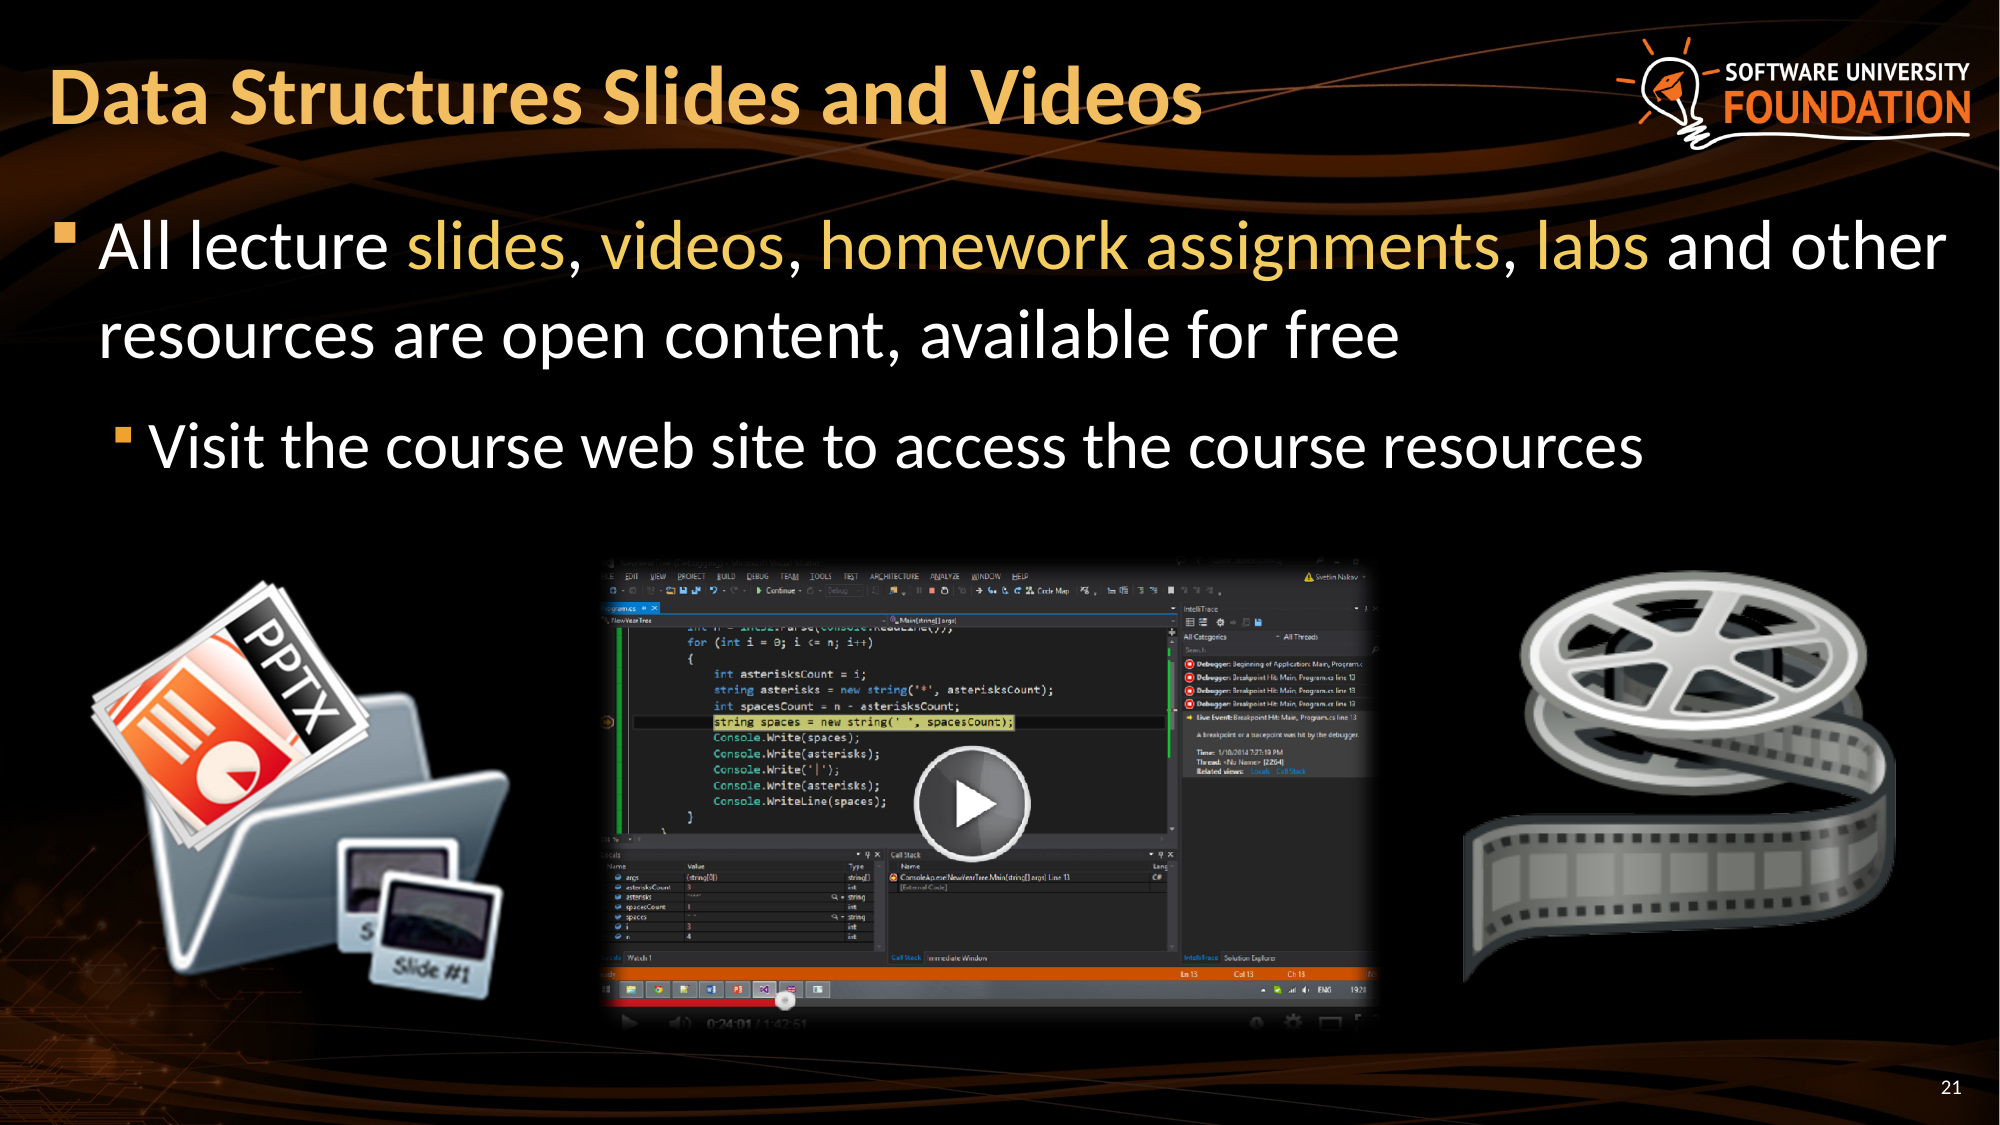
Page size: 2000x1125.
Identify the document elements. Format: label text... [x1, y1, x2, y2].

list All lecture slides, videos, homework assignments, labs and other resources are open content, available for free Visit the course web site to access the course resources [31, 188, 1968, 1103]
picture [0, 0, 2000, 1125]
title Data Structures Slides and Videos [30, 6, 1602, 189]
